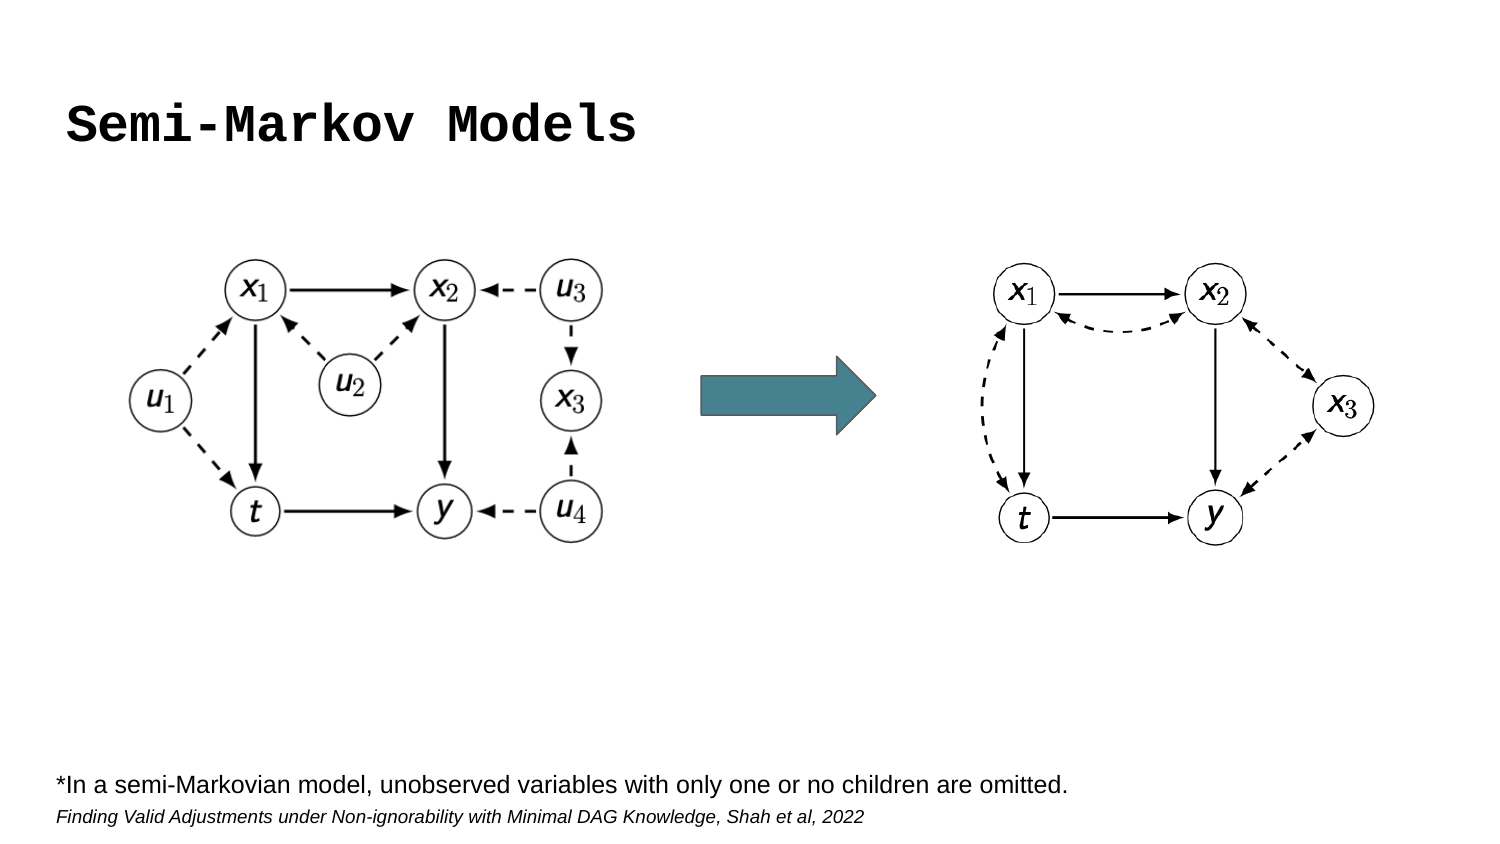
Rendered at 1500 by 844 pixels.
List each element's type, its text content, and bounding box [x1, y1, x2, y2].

text_box Finding Valid Adjustments under Non-ignorability with Minimal DAG Knowledge, Shah et al, 2022 [40, 790, 1186, 826]
title Semi-Markov Models [51, 72, 1449, 167]
picture [66, 234, 663, 573]
picture [887, 231, 1406, 570]
text_box [701, 356, 876, 435]
text_box *In a semi-Markovian model, unobserved variables with only one or no children are omitted. [40, 753, 1131, 791]
